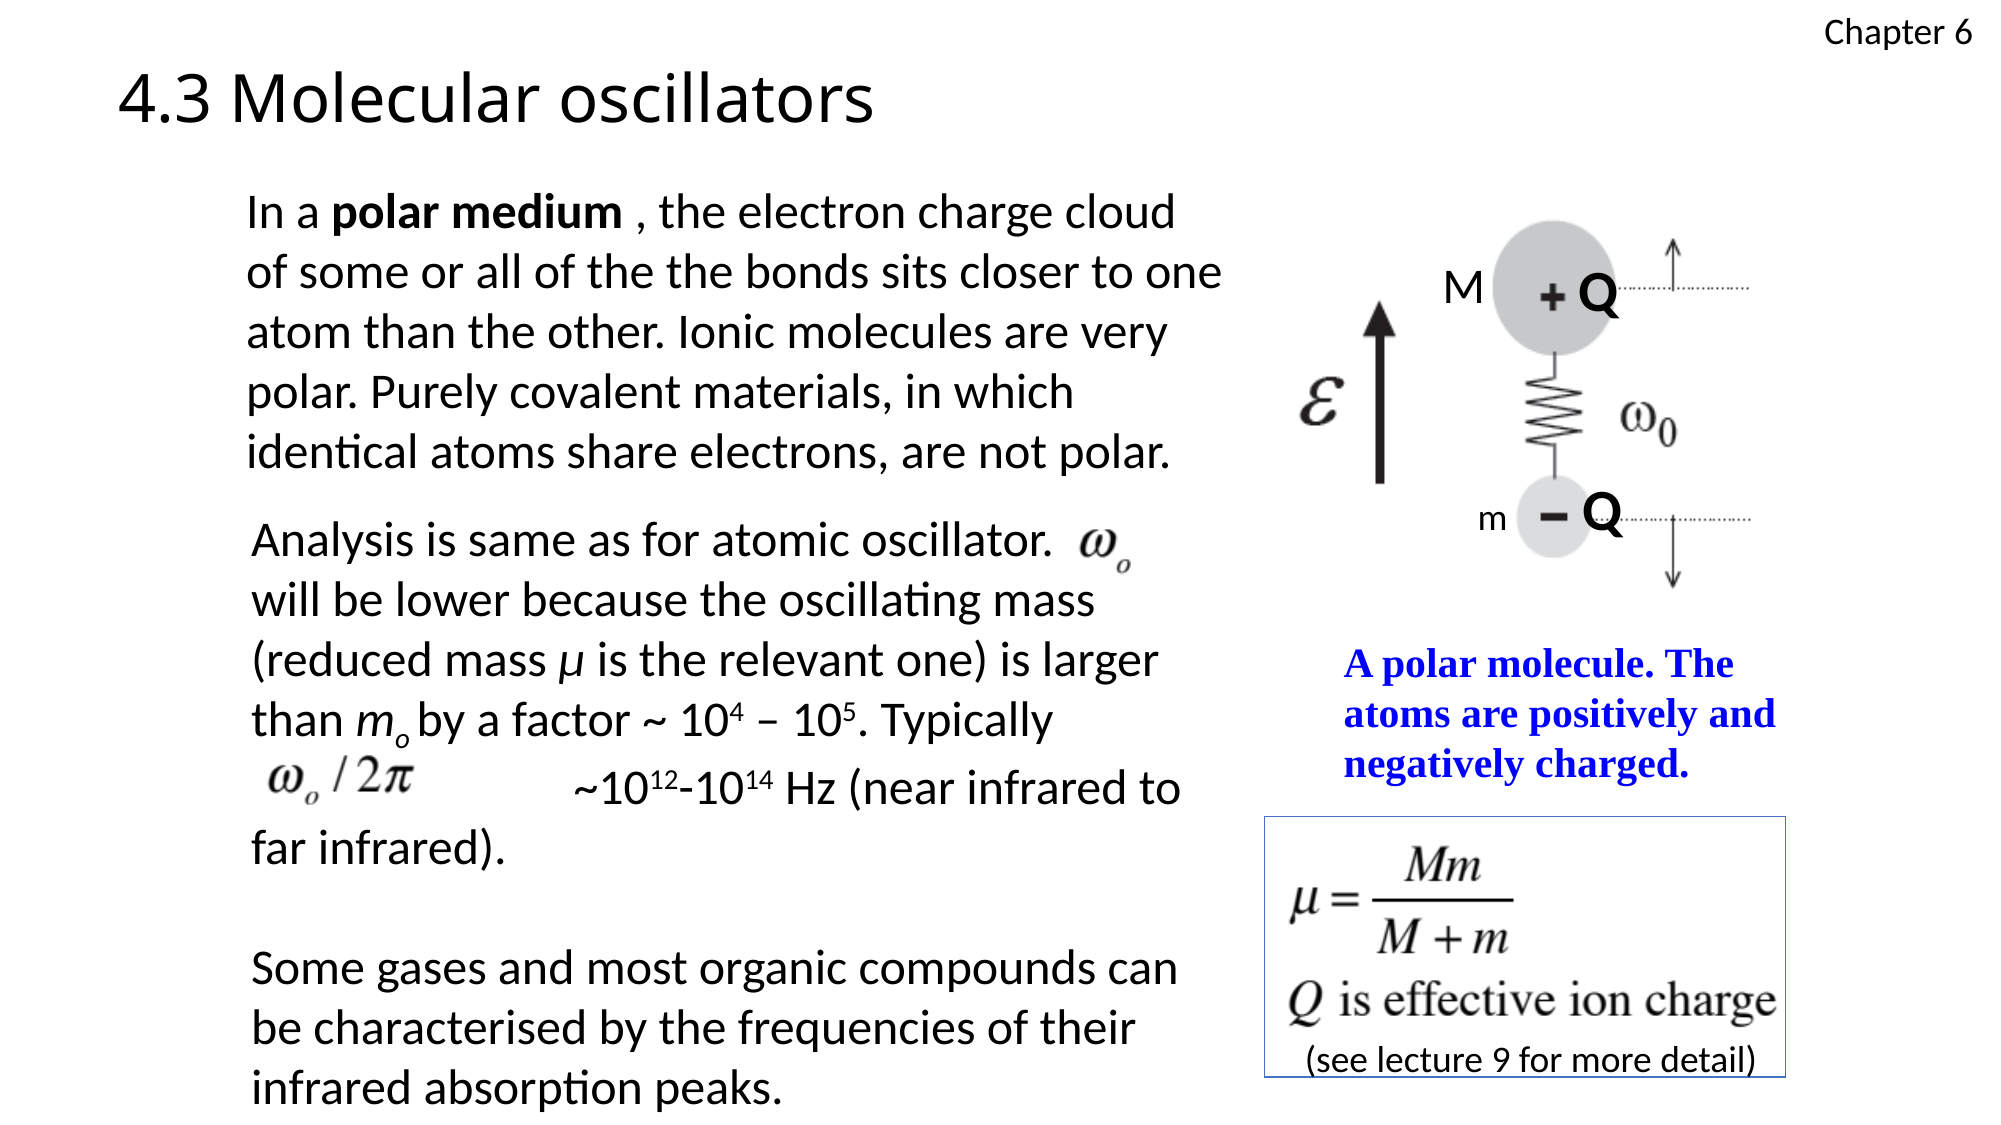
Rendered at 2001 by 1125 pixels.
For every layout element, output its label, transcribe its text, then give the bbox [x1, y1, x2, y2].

text_box Chapter 6 [1809, 0, 1988, 60]
text_box In a polar medium , the electron charge cloud of some or all of the the bonds sits closer to one atom than the other. Ionic molecules are very polar. Purely covalent materials, in which identical atoms share electrons, are not polar. [231, 170, 1265, 486]
text_box [1264, 816, 1786, 1078]
text_box (see lecture 9 for more detail) [1290, 1029, 1773, 1088]
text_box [236, 498, 1198, 1120]
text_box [1286, 838, 1779, 1029]
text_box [1264, 212, 1813, 776]
text_box 4.3 Molecular oscillators [103, 48, 1505, 144]
